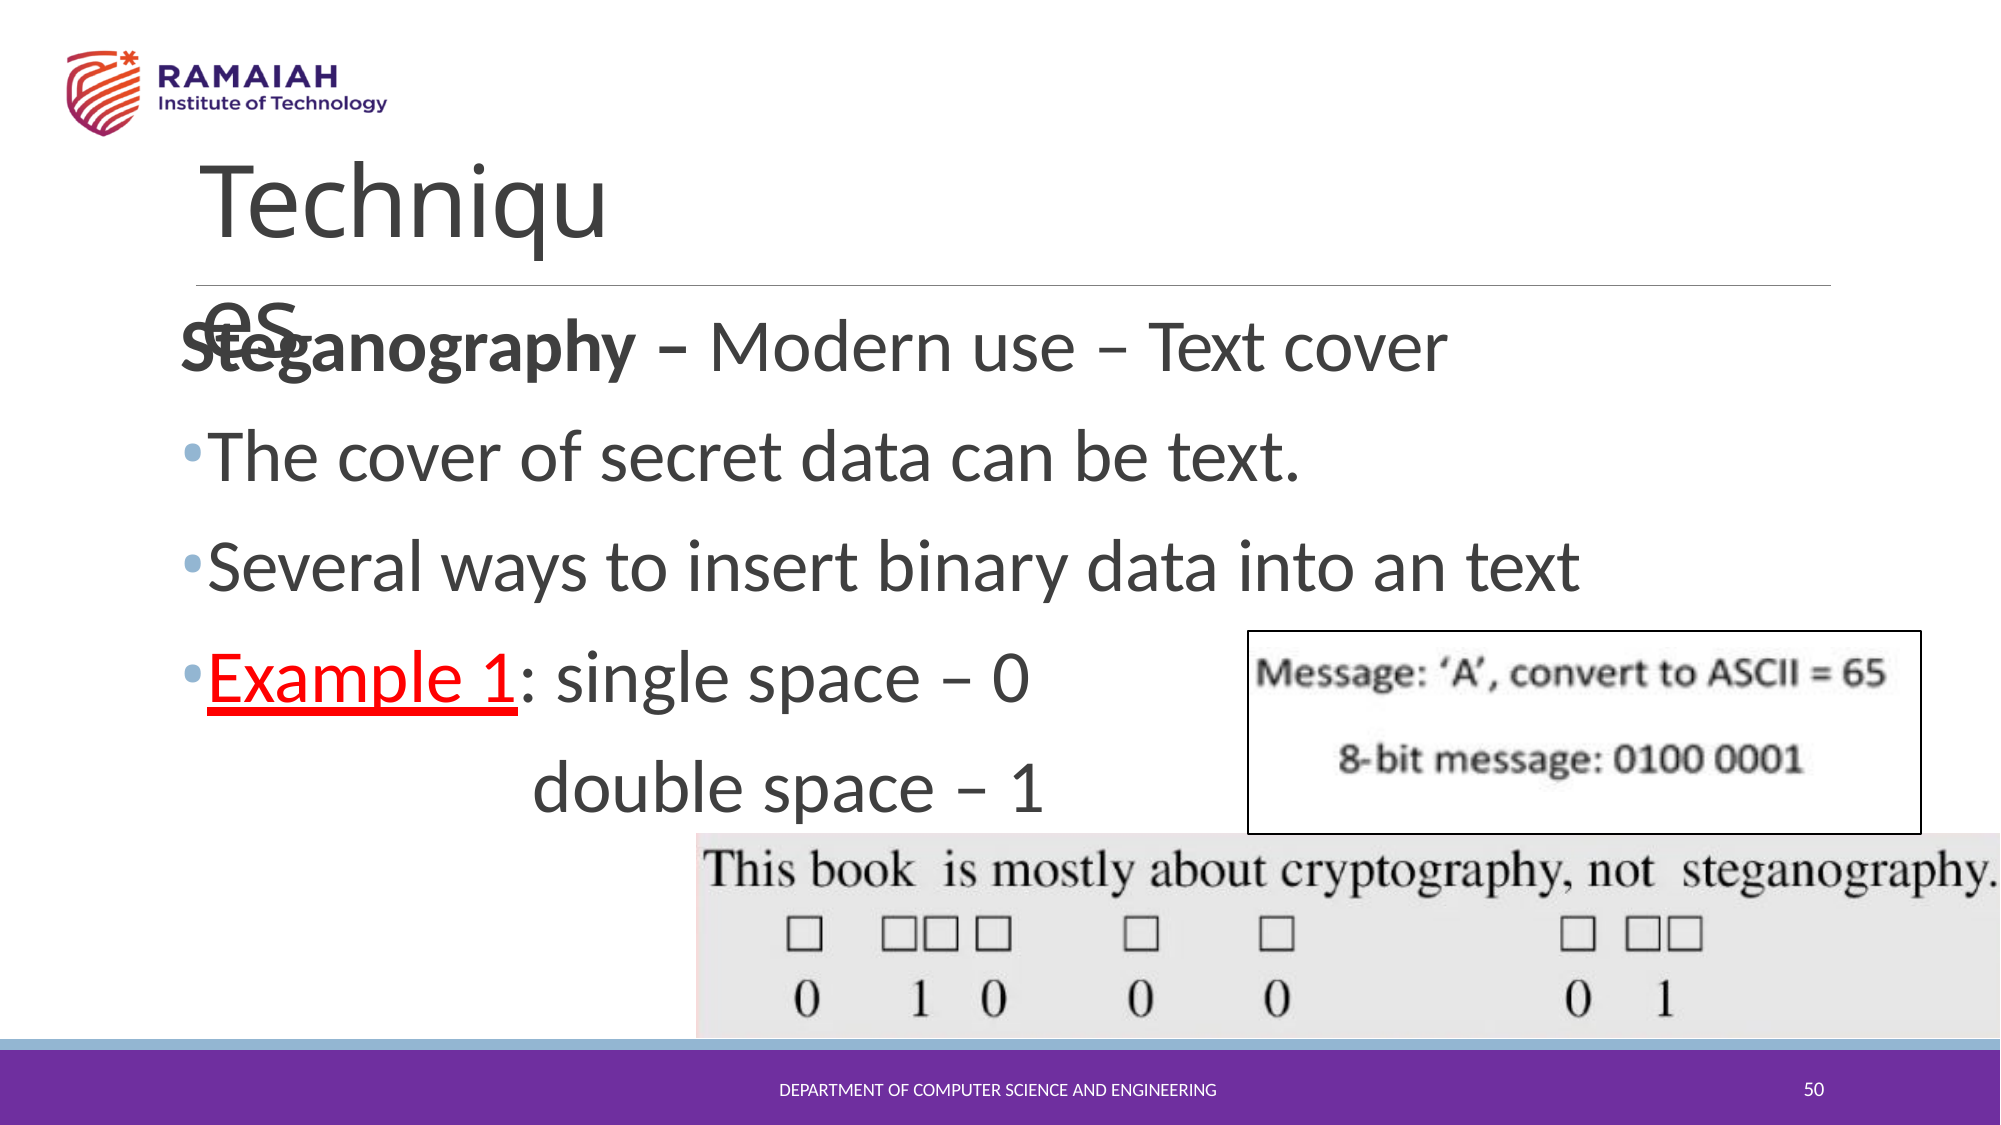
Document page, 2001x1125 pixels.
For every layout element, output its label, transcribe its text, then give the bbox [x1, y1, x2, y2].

footer DEPARTMENT OF COMPUTER SCIENCE AND ENGINEERING [777, 1079, 1224, 1125]
title Techniques [197, 135, 642, 274]
picture [65, 49, 388, 137]
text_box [696, 629, 2000, 1038]
slide_number 50 [1797, 1079, 1831, 1125]
text_box Steganography – Modern use – Text cover The cover of secret data can be text. Several ways to insert binary data into an text Example 1: single space – 0 double space – 1 [177, 274, 1593, 828]
